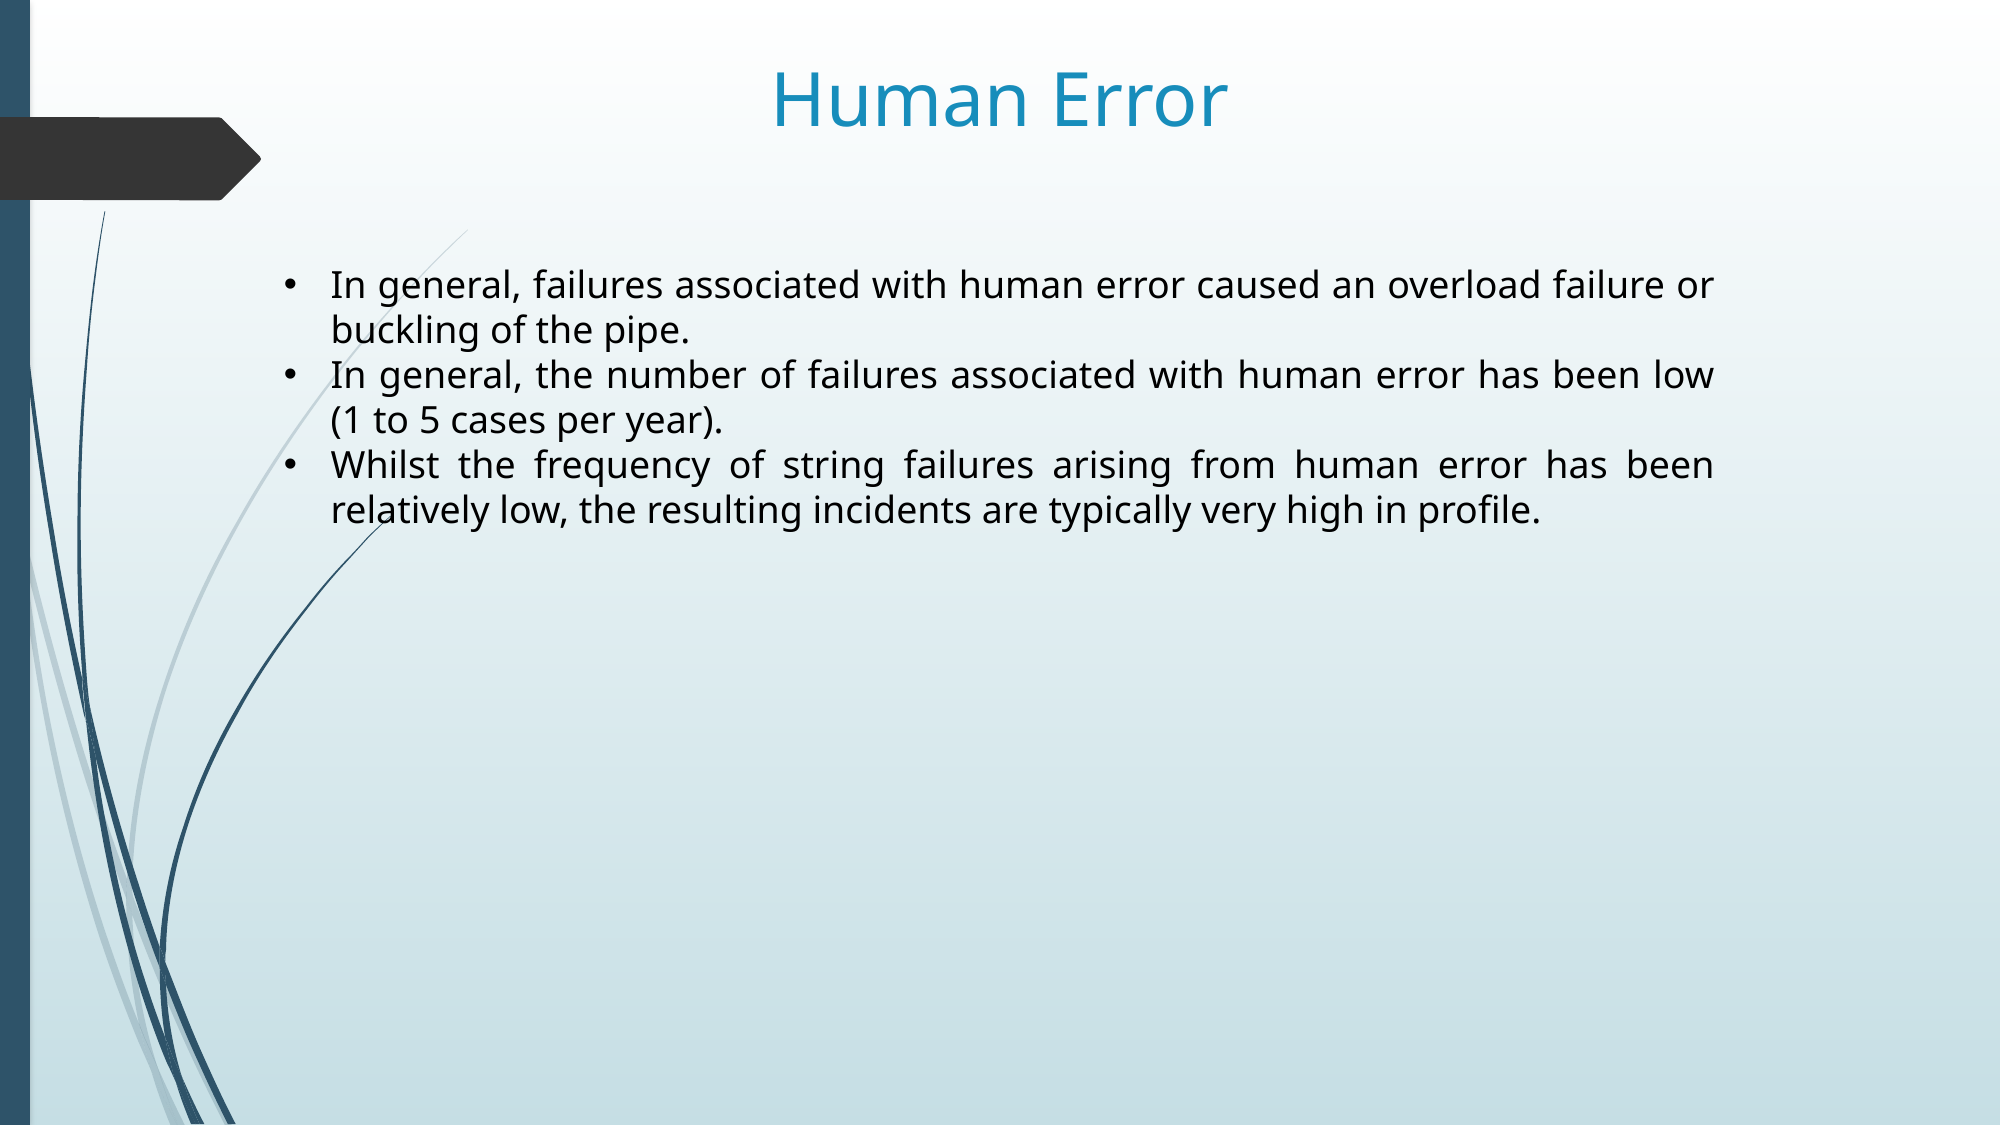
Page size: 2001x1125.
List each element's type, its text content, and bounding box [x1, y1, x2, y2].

text_box In general, failures associated with human error caused an overload failure or buckling of the pipe. In general, the number of failures associated with human error has been low (1 to 5 cases per year). Whilst the frequency of string failures arising from human error has been relatively low, the resulting incidents are typically very high in profile. [269, 253, 1731, 584]
title Human Error [269, 43, 1731, 253]
